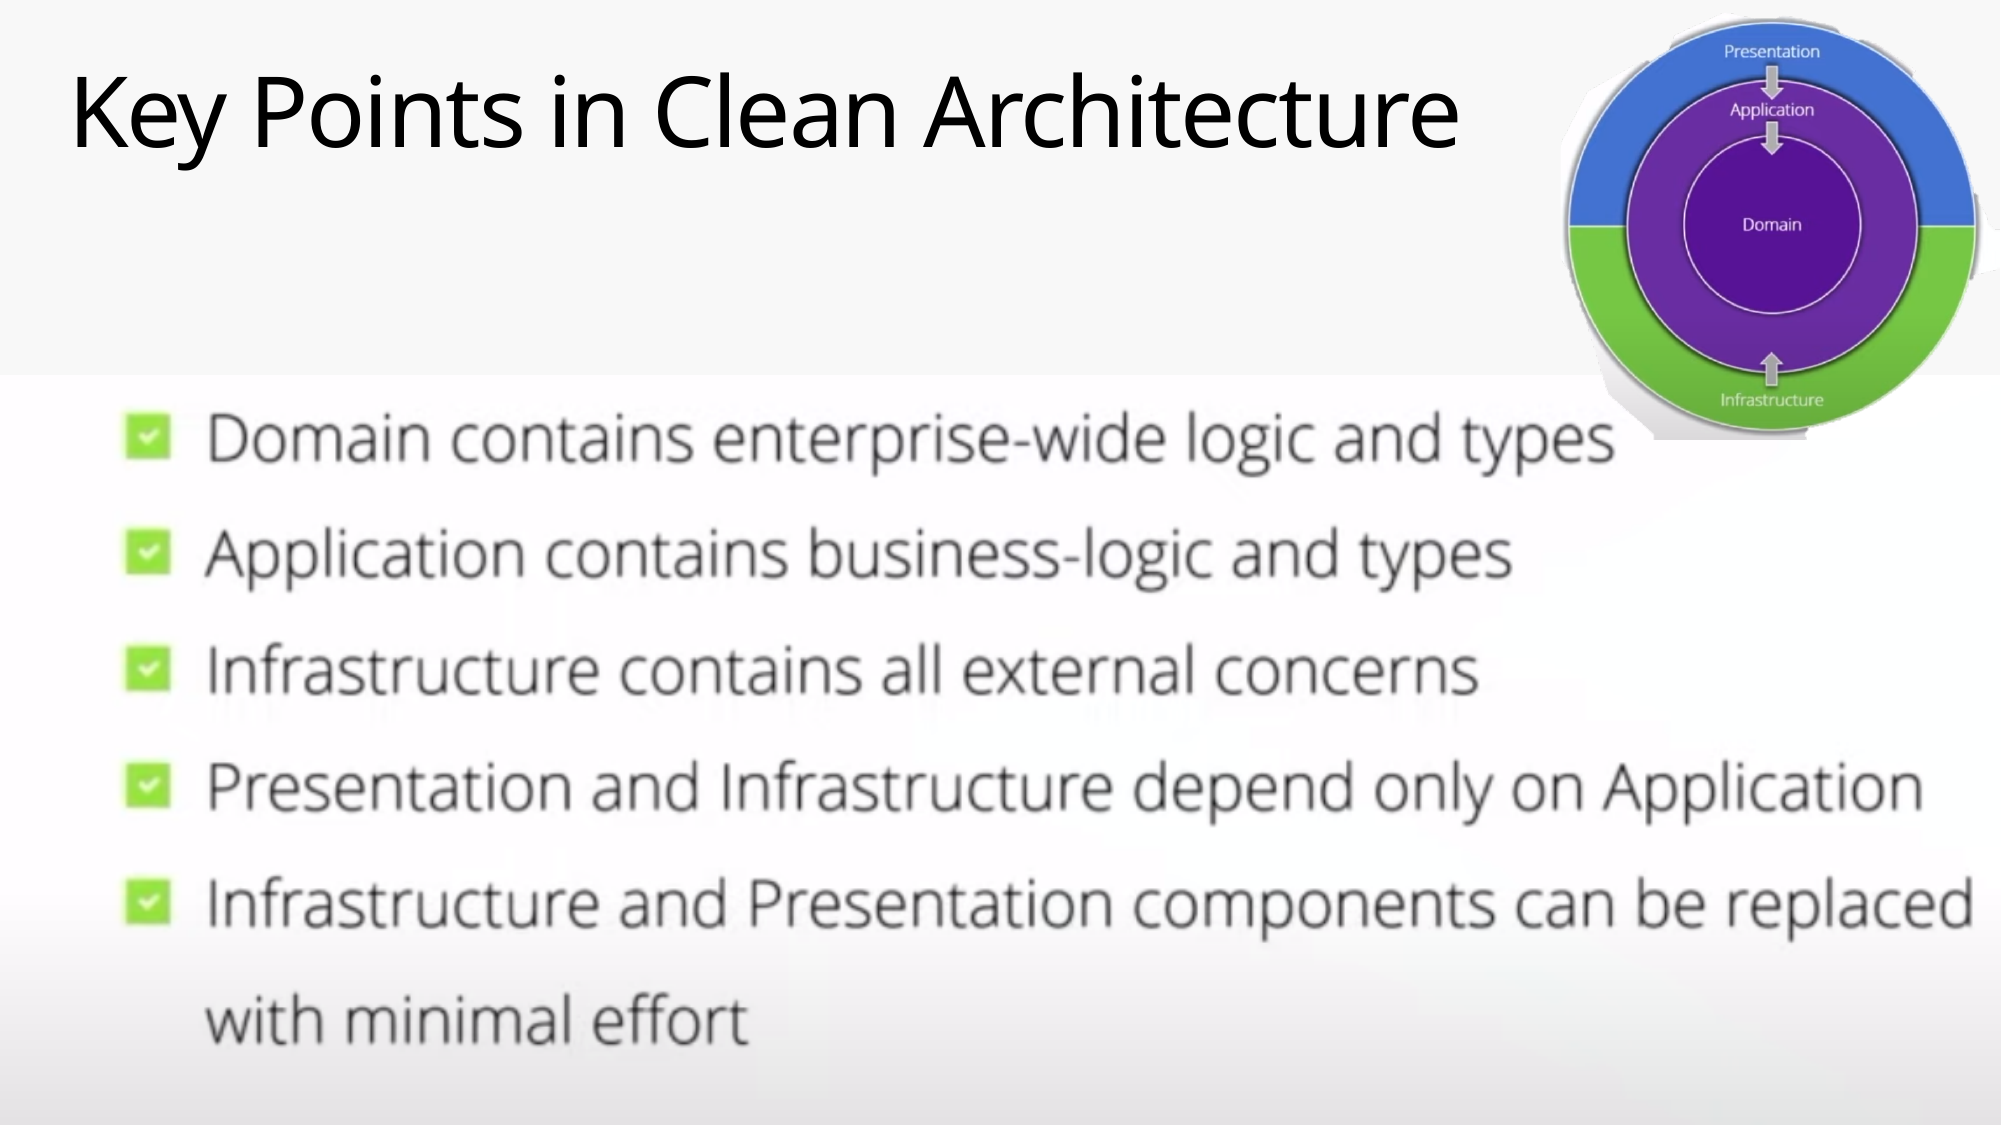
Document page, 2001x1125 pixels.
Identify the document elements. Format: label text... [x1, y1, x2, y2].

title Key Points in Clean Architecture [44, 47, 1560, 196]
picture [0, 0, 2001, 1125]
